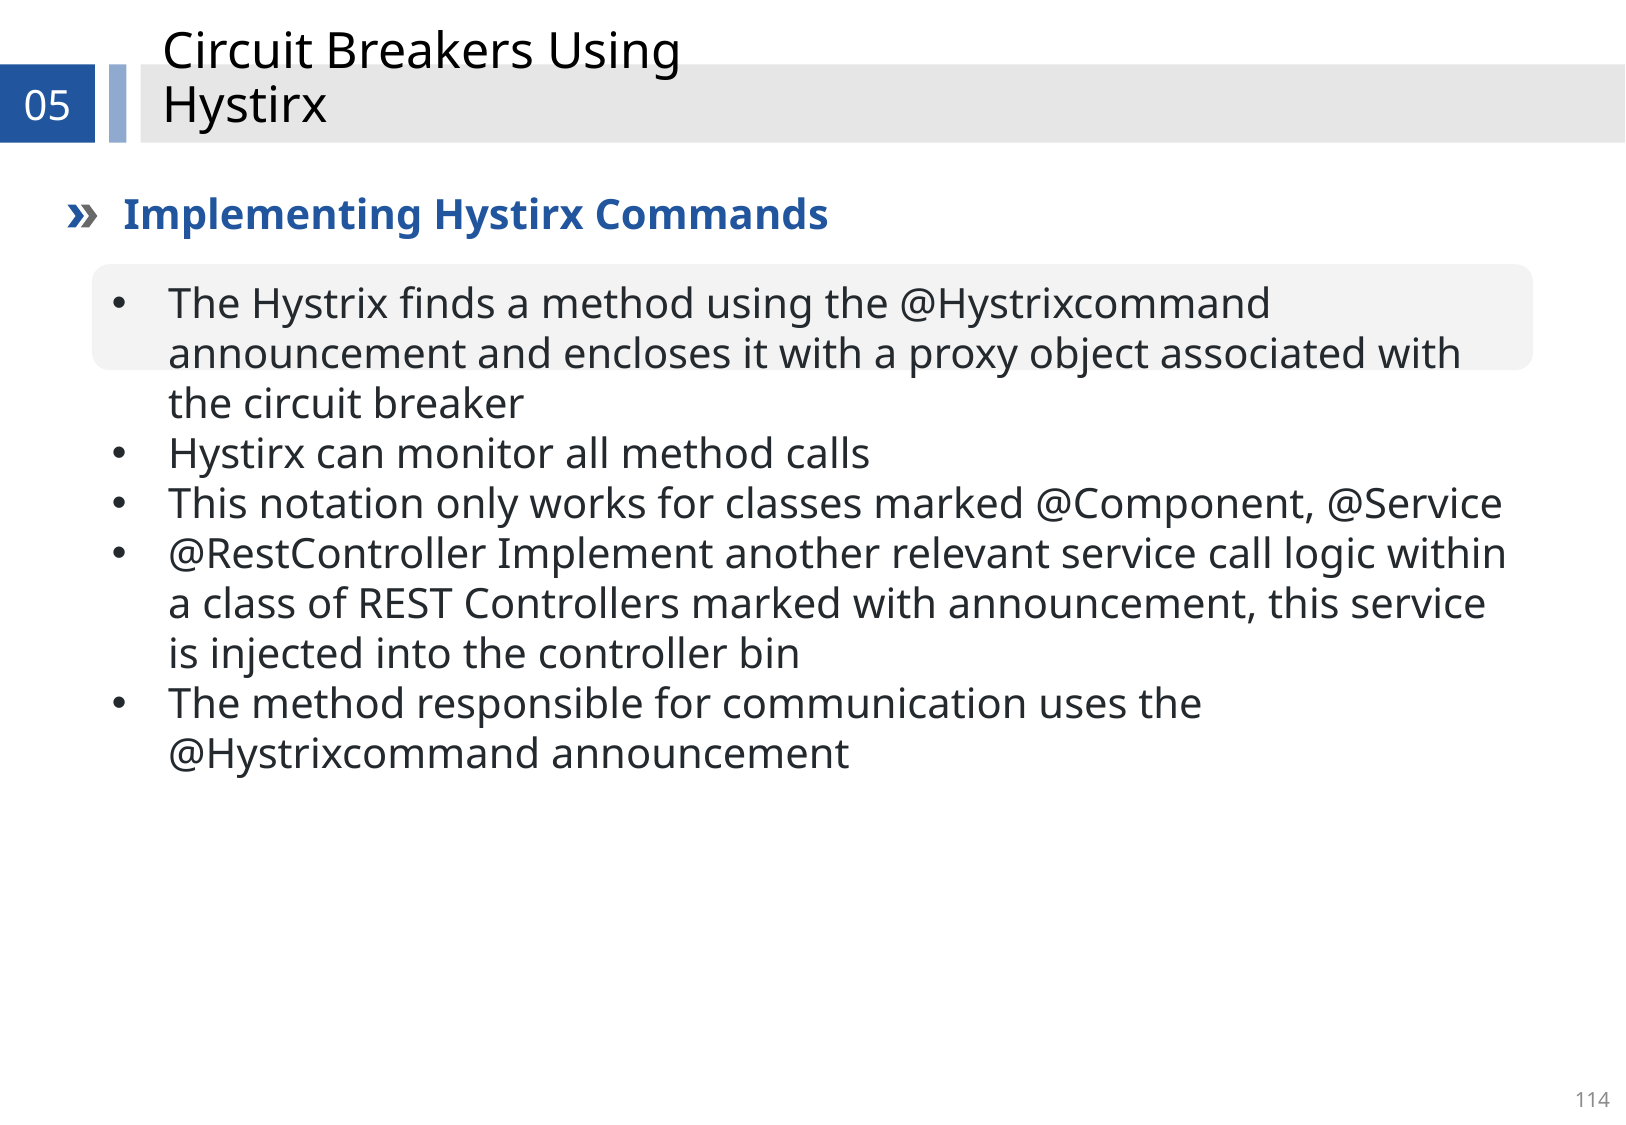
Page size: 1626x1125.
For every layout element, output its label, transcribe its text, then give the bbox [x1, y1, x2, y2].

text_box The Hystrix finds a method using the @Hystrixcommand announcement and encloses it with a proxy object associated with the circuit breaker Hystirx can monitor all method calls This notation only works for classes marked @Component, @Service @RestController Implement another relevant service call logic within a class of REST Controllers marked with announcement, this service is injected into the controller bin The method responsible for communication uses the @Hystrixcommand announcement [90, 263, 1535, 372]
slide_number 114 [1455, 1070, 1625, 1125]
title Circuit Breakers Using Hystirx [162, 78, 838, 134]
list Implementing Hystirx Commands [123, 193, 1597, 239]
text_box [67, 204, 98, 228]
list 05 [12, 83, 83, 130]
